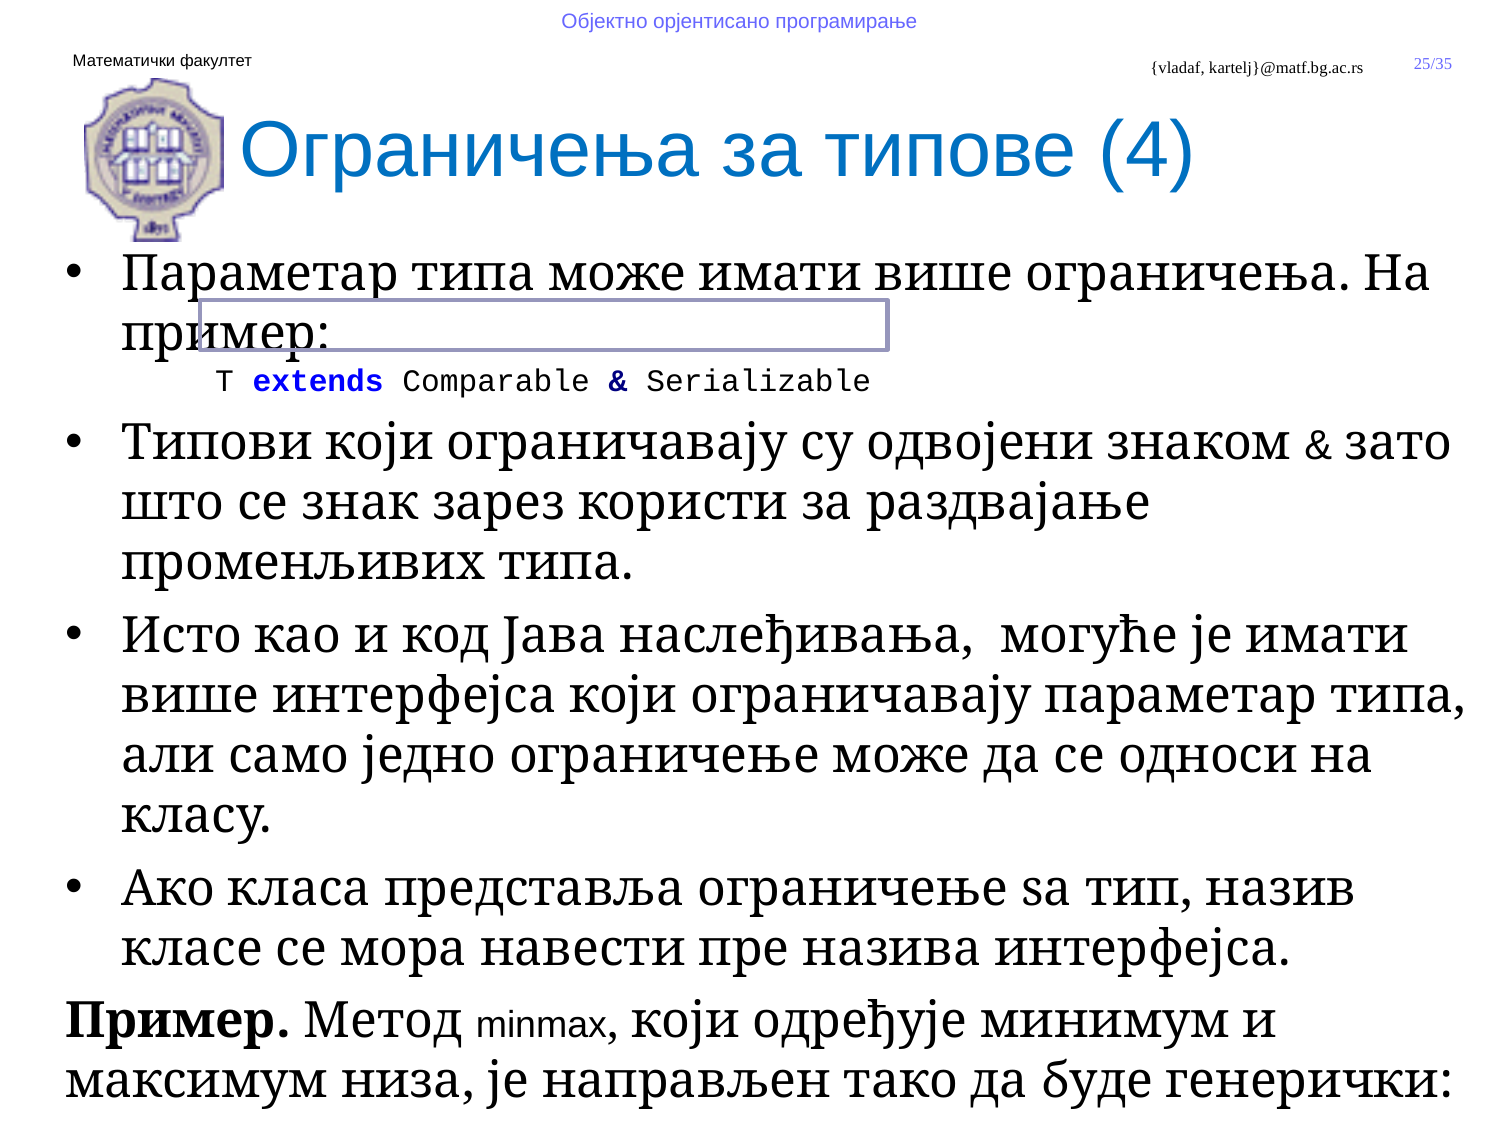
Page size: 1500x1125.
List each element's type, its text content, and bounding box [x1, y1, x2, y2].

text_box Ограничења за типове (4) [224, 90, 1500, 233]
picture [84, 78, 224, 232]
text_box [198, 298, 890, 352]
text_box Параметар типа може имати више ограничења. На пример: T extends Comparable & Serializable Типови који ограничавају су одвојени знаком & зато што се знак зарез користи за раздвајање променљивих типа. Исто као и код Јава наслеђивања, могуће је имати више интерфејса који ограничавају параметар типа, али само једно ограничење може да се односи на класу. Ако класа представља ограничење ѕа тип, назив класе се мора навести пре назива интерфејса. Пример. Метод minmax, који одређује минимум и максимум низа, је направљен тако да буде генерички: [50, 232, 1488, 1115]
